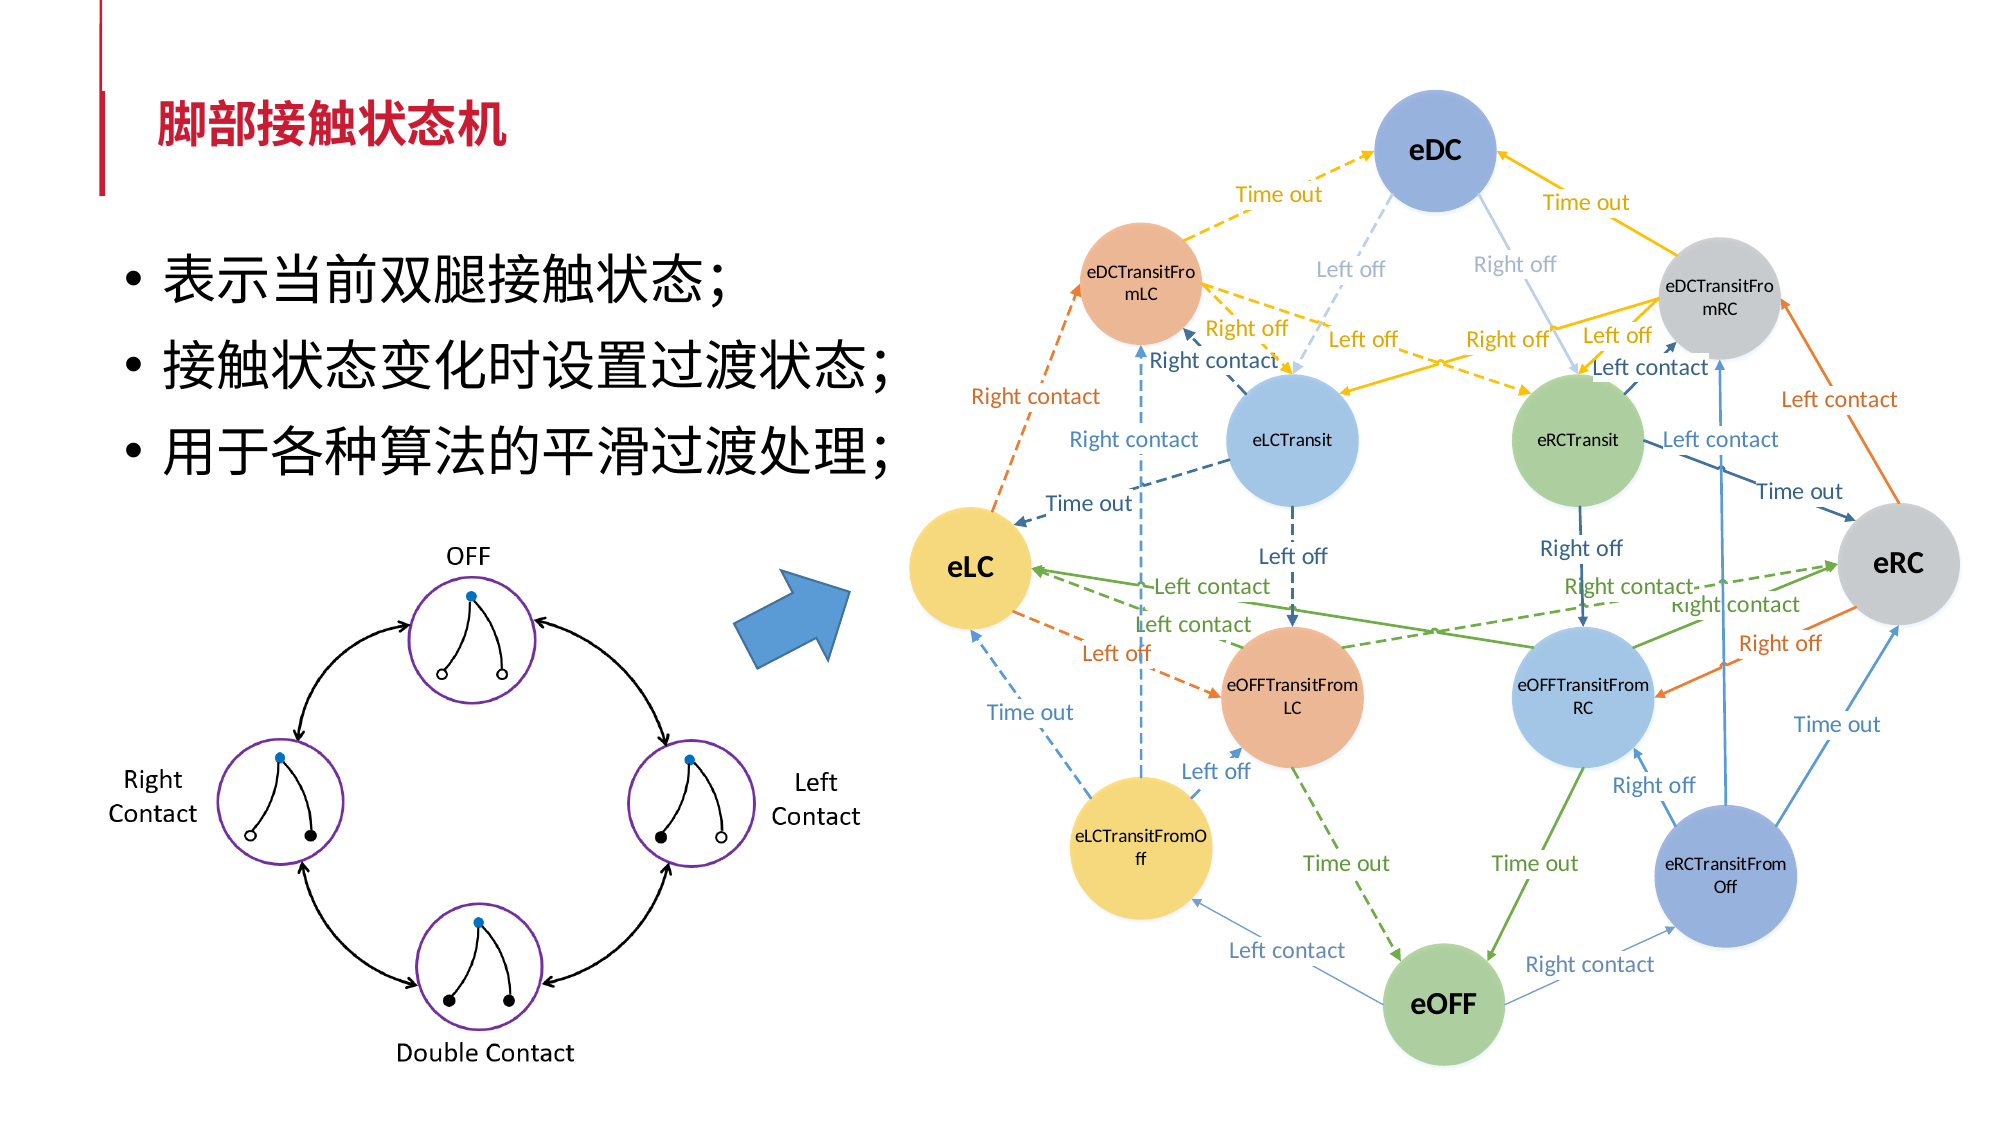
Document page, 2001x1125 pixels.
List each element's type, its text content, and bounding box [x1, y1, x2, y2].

title 脚部接触状态机 [142, 86, 904, 166]
picture [86, 534, 874, 1073]
picture [904, 86, 1964, 1073]
text_box 表示当前双腿接触状态； 接触状态变化时设置过渡状态； 用于各种算法的平滑过渡处理； [109, 238, 904, 490]
